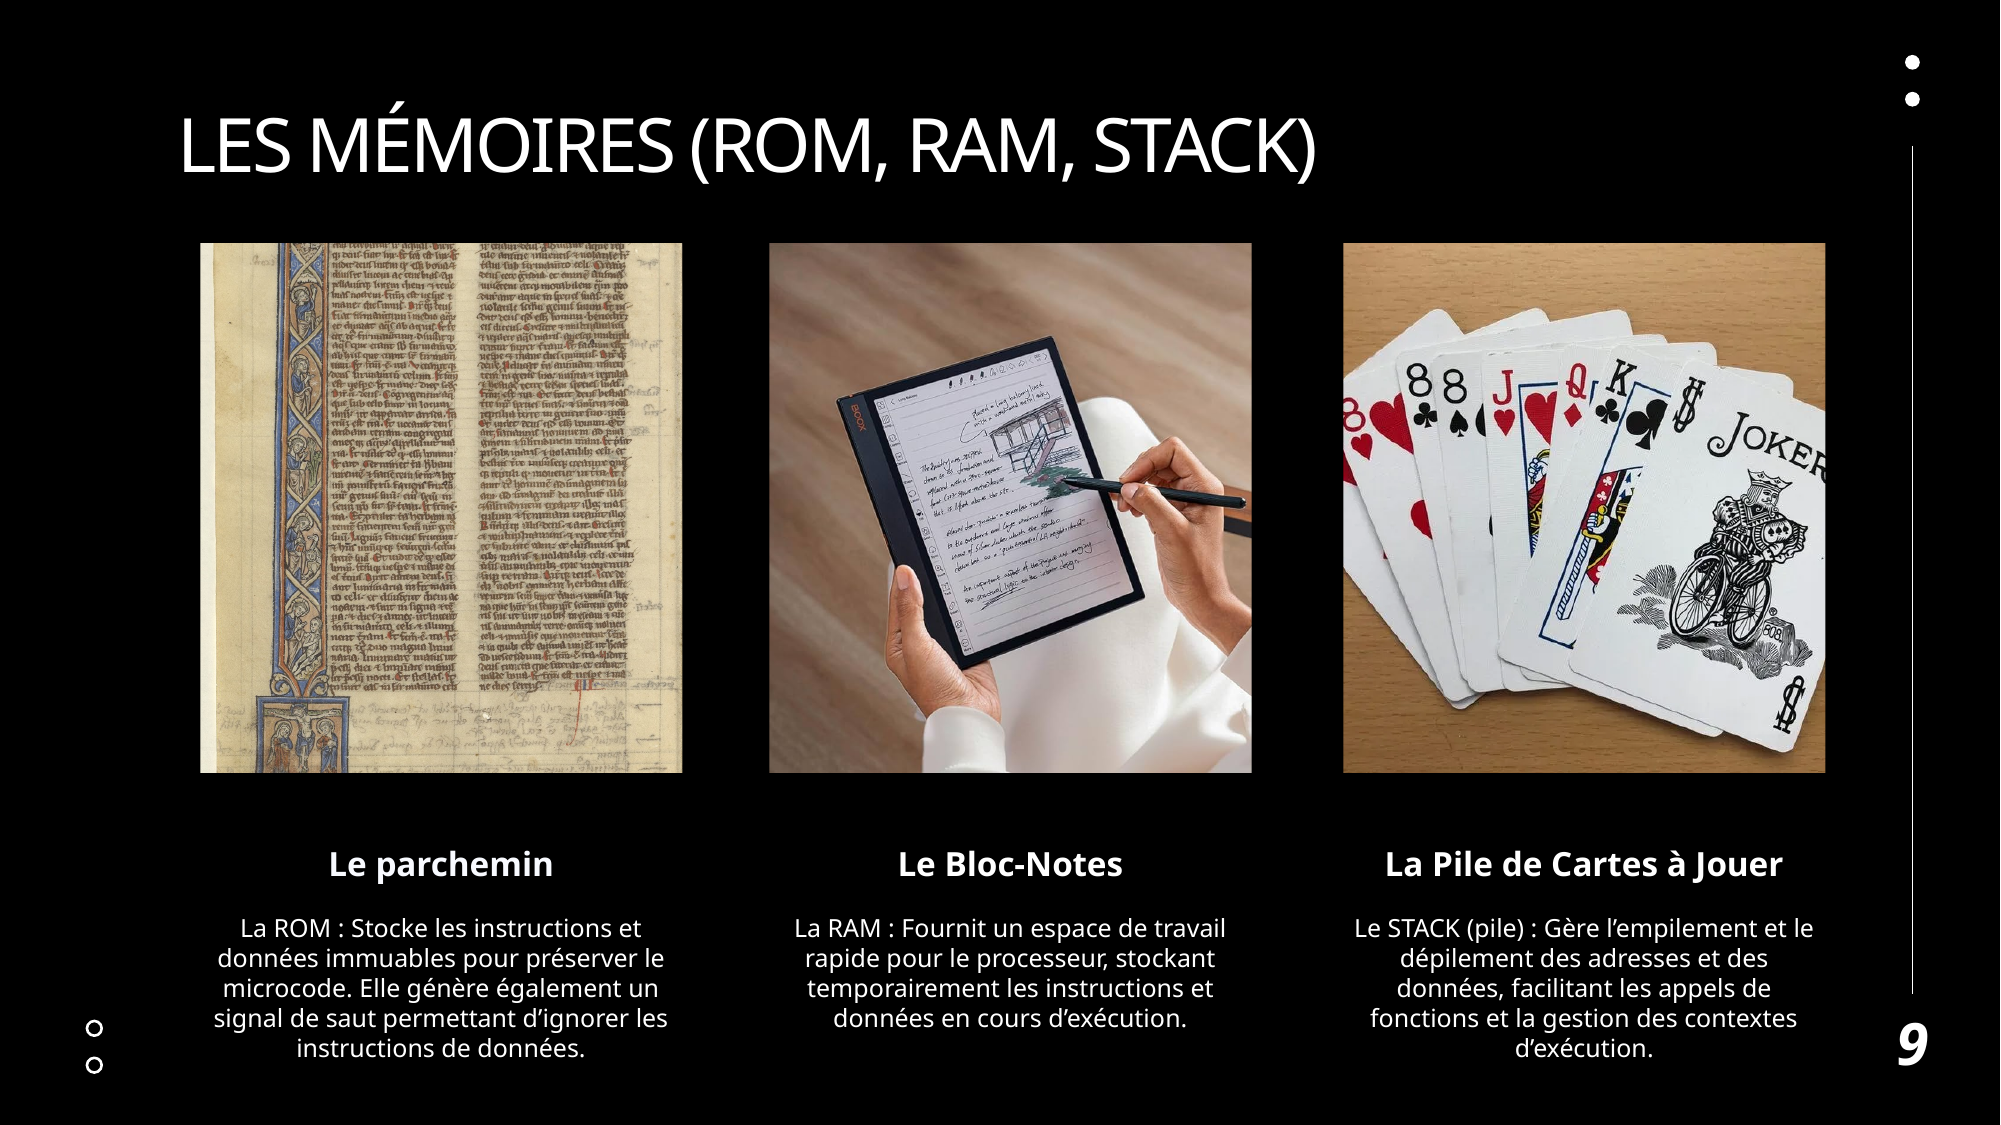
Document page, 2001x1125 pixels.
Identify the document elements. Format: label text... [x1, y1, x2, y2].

list Le Bloc-Notes La RAM : Fournit un espace de travail rapide pour le processeur, stockant temporairement les instructions et données en cours d’exécution. [769, 843, 1252, 1099]
picture [199, 242, 683, 773]
text_box La Pile de Cartes à Jouer Le STACK (pile) : Gère l’empilement et le dépilement des adresses et des données, facilitant les appels de fonctions et la gestion des contextes d’exécution. [1343, 843, 1826, 1099]
picture [1342, 242, 1826, 773]
slide_number 9 [1853, 1024, 1972, 1070]
title LES MéMOIRES (ROM, RAM, STACK) [177, 99, 1828, 206]
text_box Le parchemin La ROM : Stocke les instructions et données immuables pour préserver le microcode. Elle génère également un signal de saut permettant d’ignorer les instructions de données. [200, 843, 683, 1099]
picture [769, 242, 1252, 773]
